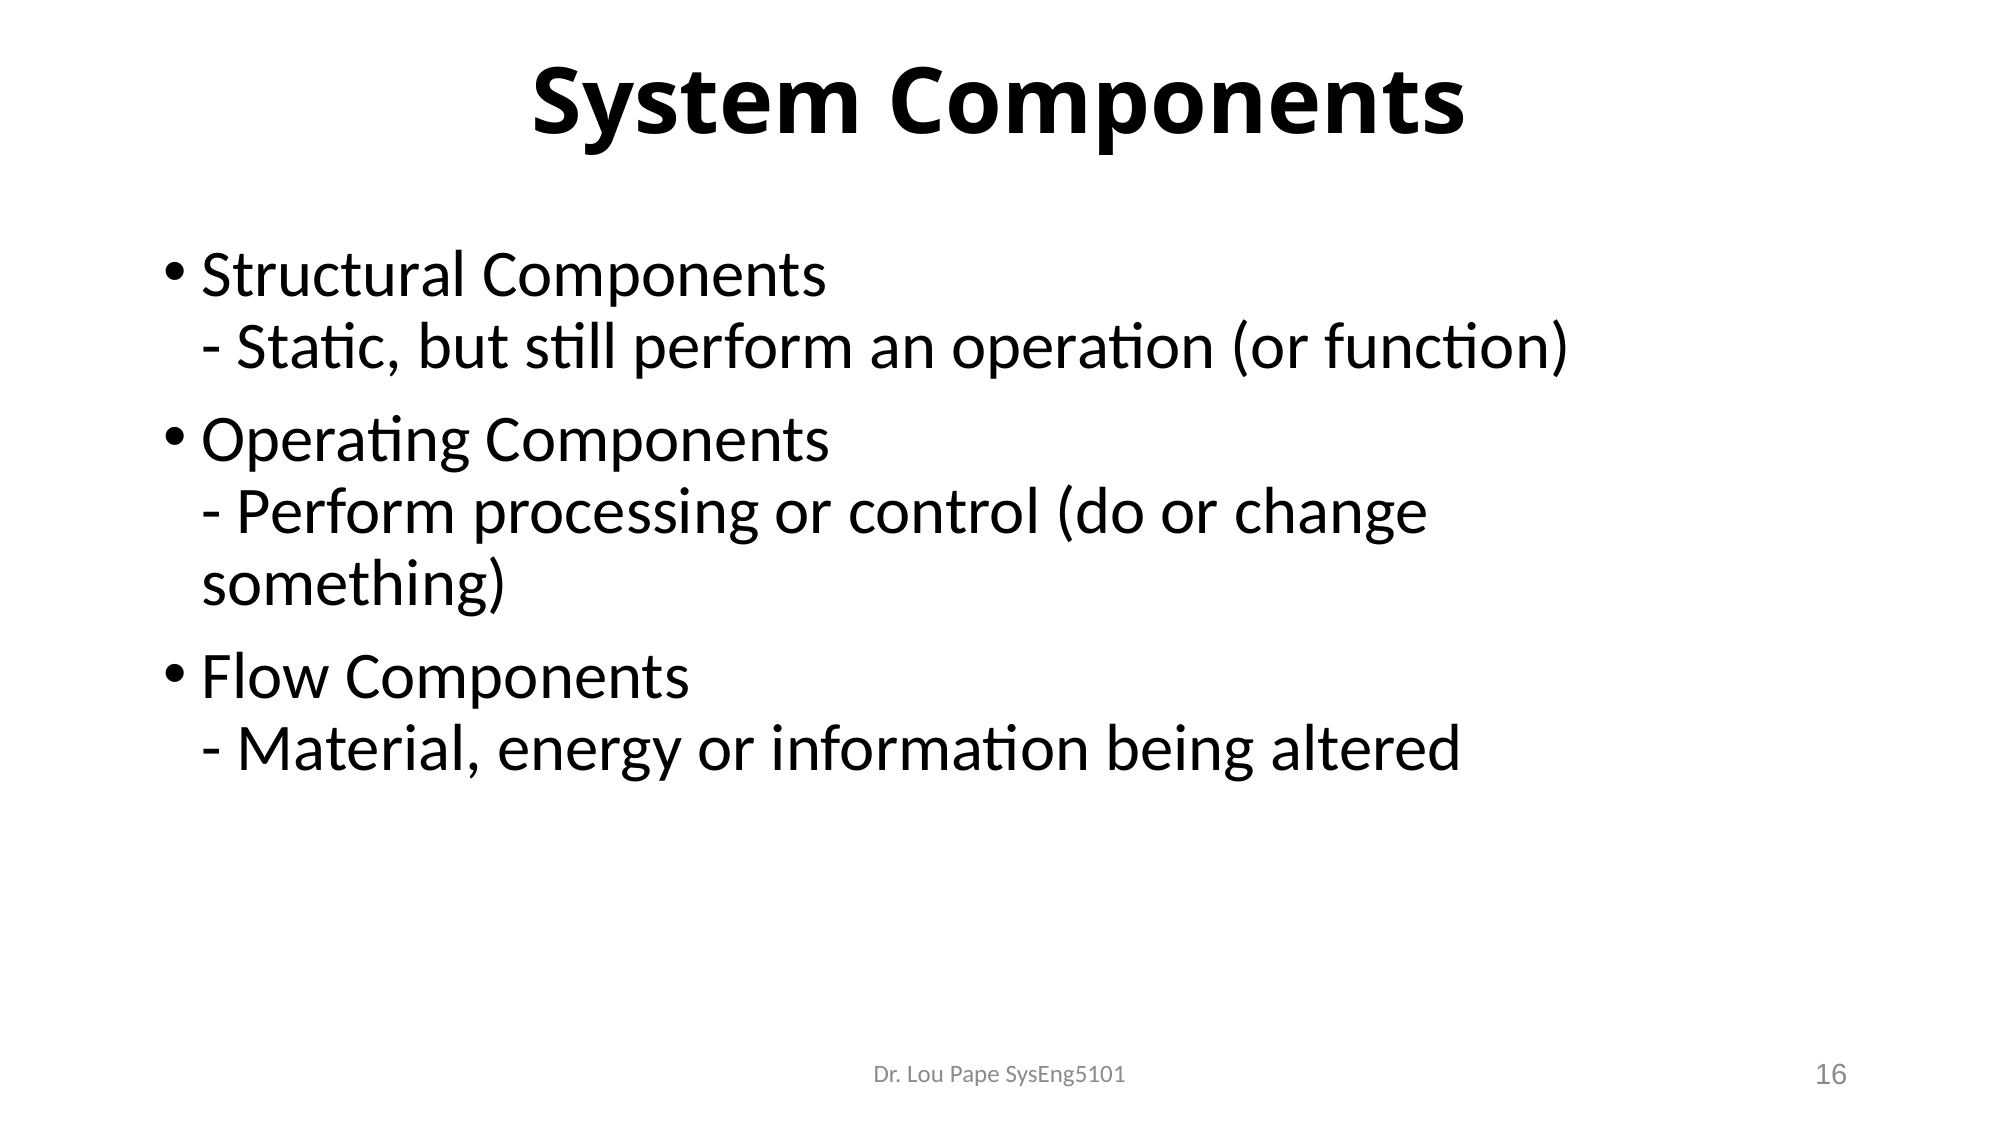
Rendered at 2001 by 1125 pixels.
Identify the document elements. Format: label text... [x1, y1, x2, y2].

slide_number 16 [1412, 1042, 1863, 1103]
list Structural Components - Static, but still perform an operation (or function) Operating Components - Perform processing or control (do or change something) Flow Components - Material, energy or information being altered [148, 231, 1689, 974]
footer Dr. Lou Pape SysEng5101 [662, 1042, 1338, 1103]
title System Components [324, 47, 1675, 180]
